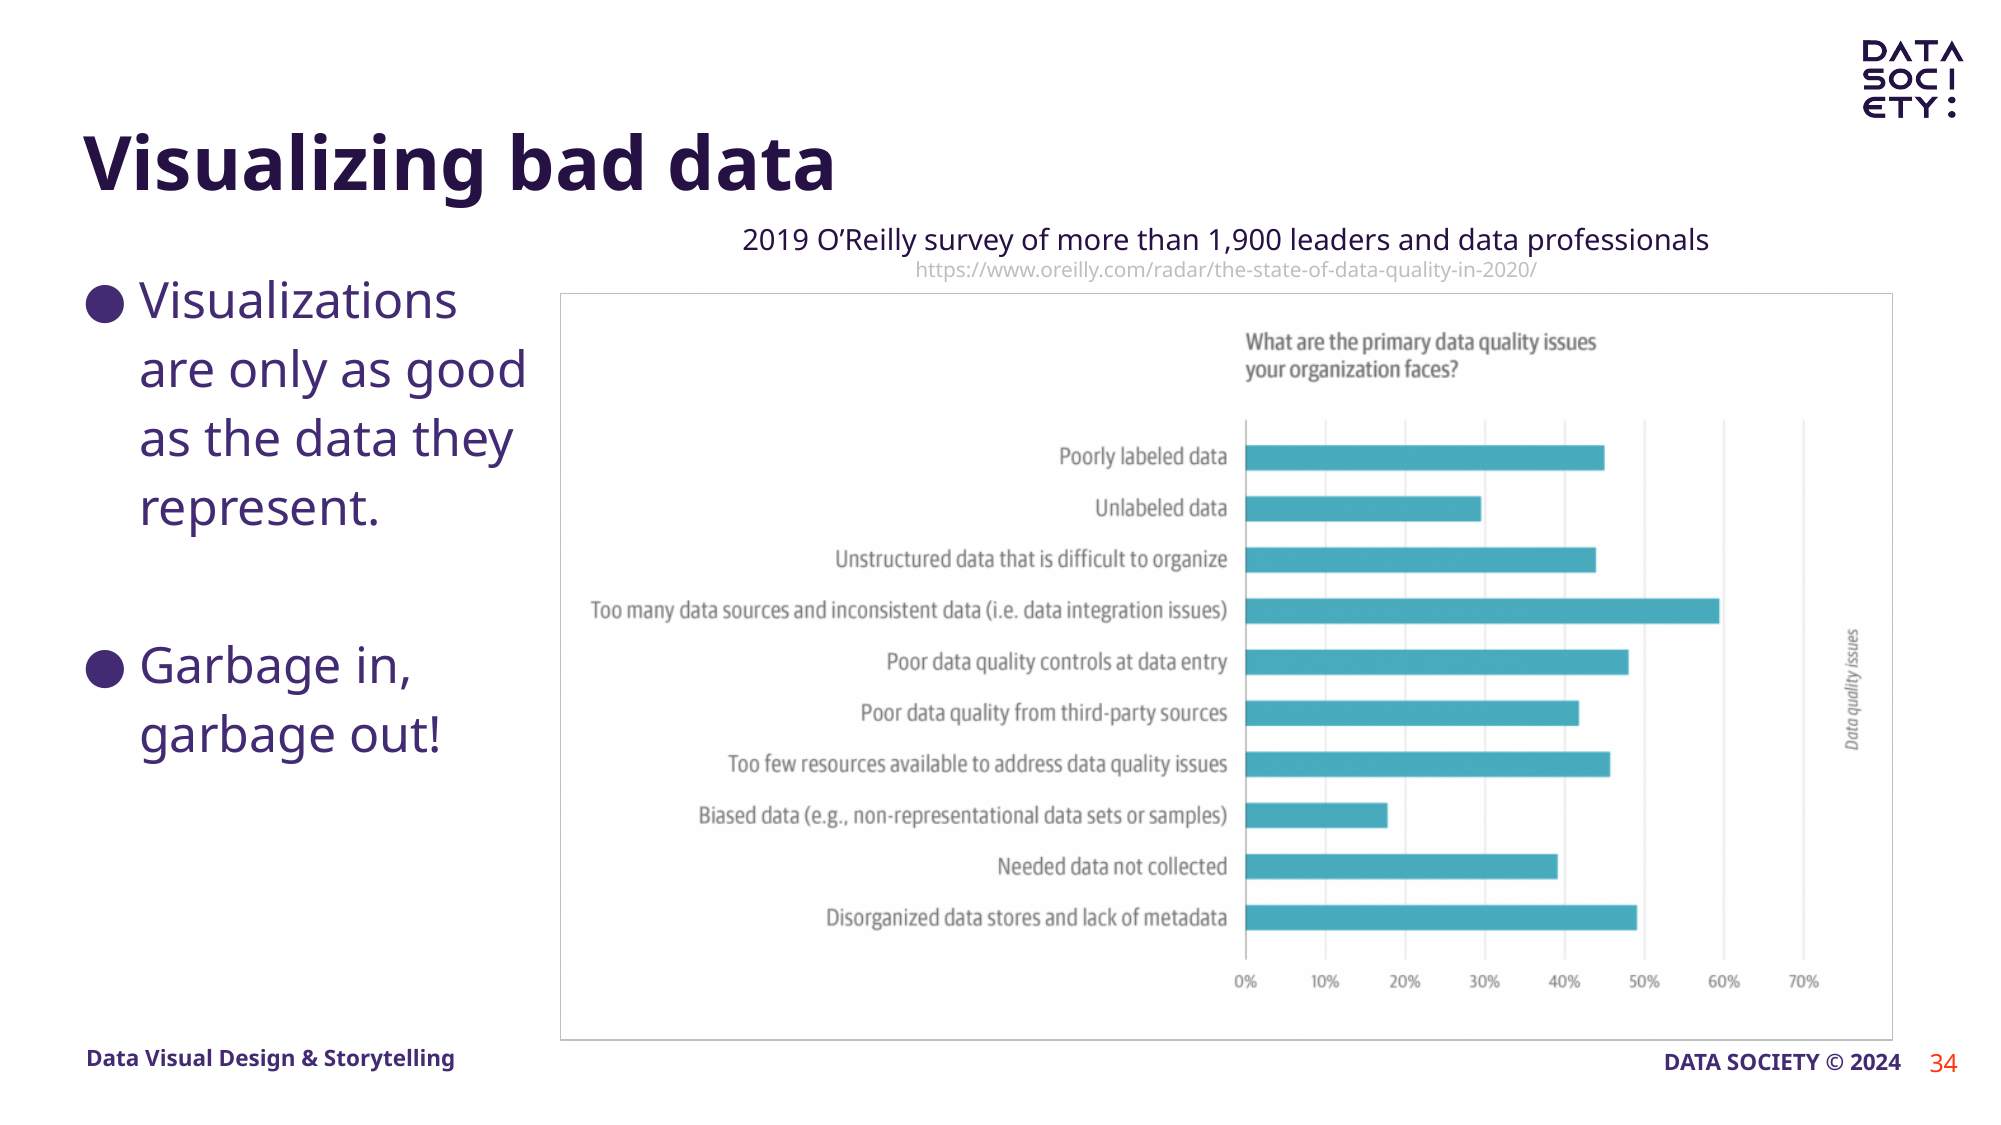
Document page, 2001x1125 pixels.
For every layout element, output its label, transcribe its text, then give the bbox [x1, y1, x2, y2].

slide_number 34 [1853, 1033, 1974, 1097]
picture [1863, 40, 1964, 118]
title Visualizing bad data [68, 87, 1932, 213]
text_box 2019 O’Reilly survey of more than 1,900 leaders and data professionals https://www.oreilly.com/radar/the-state-of-data-quality-in-2020/ [698, 213, 1755, 289]
picture [560, 293, 1892, 1040]
list Visualizations are only as good as the data they represent. Garbage in, garbage out! [68, 252, 561, 1000]
